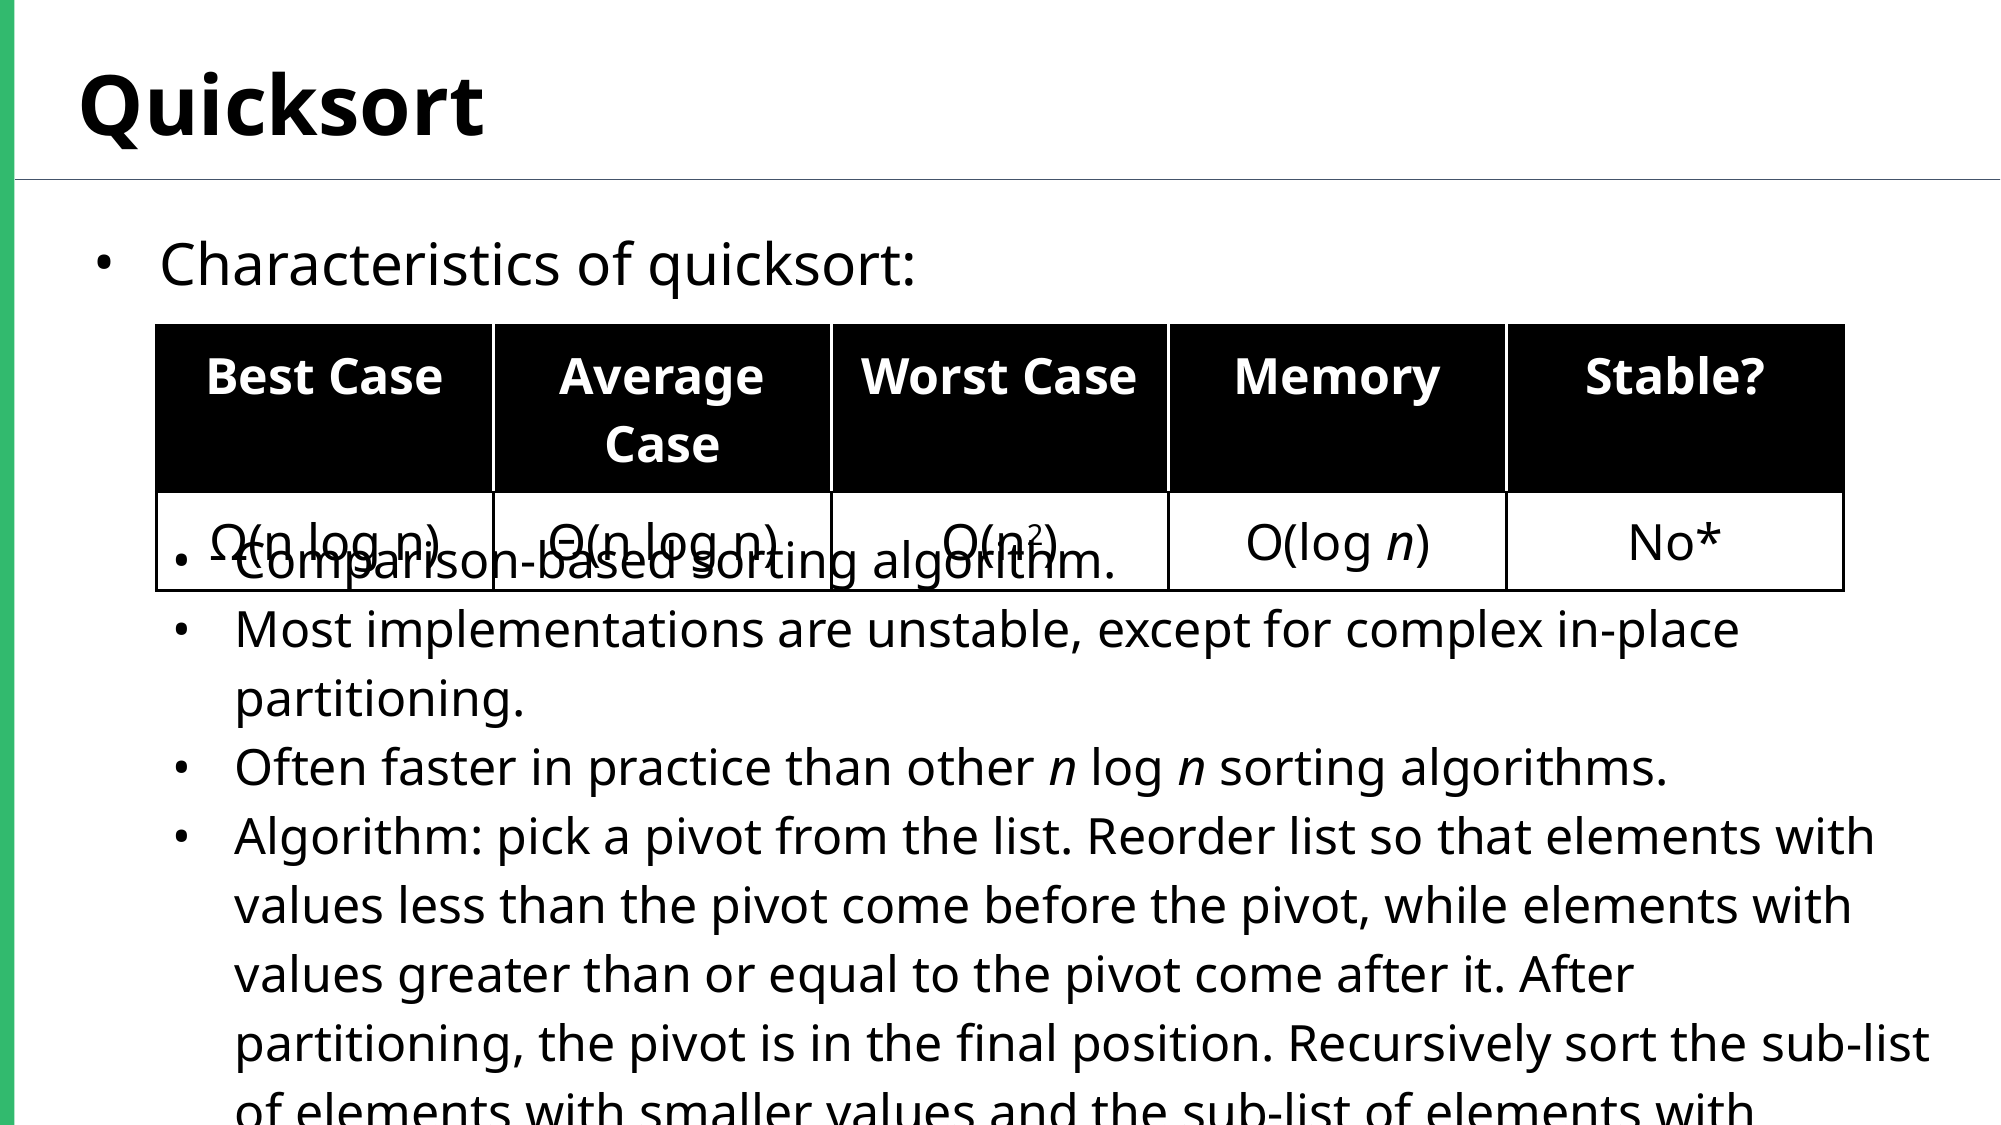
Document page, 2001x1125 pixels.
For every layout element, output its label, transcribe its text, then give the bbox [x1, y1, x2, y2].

table_header Worst Case [833, 327, 1167, 491]
text_box Quicksort [62, 36, 1922, 219]
table_cell O(n2) [833, 493, 1167, 589]
table_header Stable? [1508, 327, 1842, 491]
table_cell No* [1508, 493, 1842, 589]
table_header Memory [1170, 327, 1505, 491]
table_cell Ω(n log n) [158, 493, 492, 589]
table_header Average Case [495, 327, 830, 491]
table_cell Θ(n log n) [495, 493, 830, 589]
list Characteristics of quicksort: Comparison-based sorting algorithm. Most implementations are unstable, except for complex in-place partitioning. Often faster in practice than other n log n sorting algorithms. Algorithm: pick a pivot from the list. Reorder list so that elements with values less than the pivot come before the pivot, while elements with values greater than or equal to the pivot come after it. After partitioning, the pivot is in the final position. Recursively sort the sub-list of elements with smaller values and the sub-list of elements with greater values. [69, 208, 1954, 1097]
table_header Best Case [158, 327, 492, 491]
table_cell O(log n) [1170, 493, 1505, 589]
